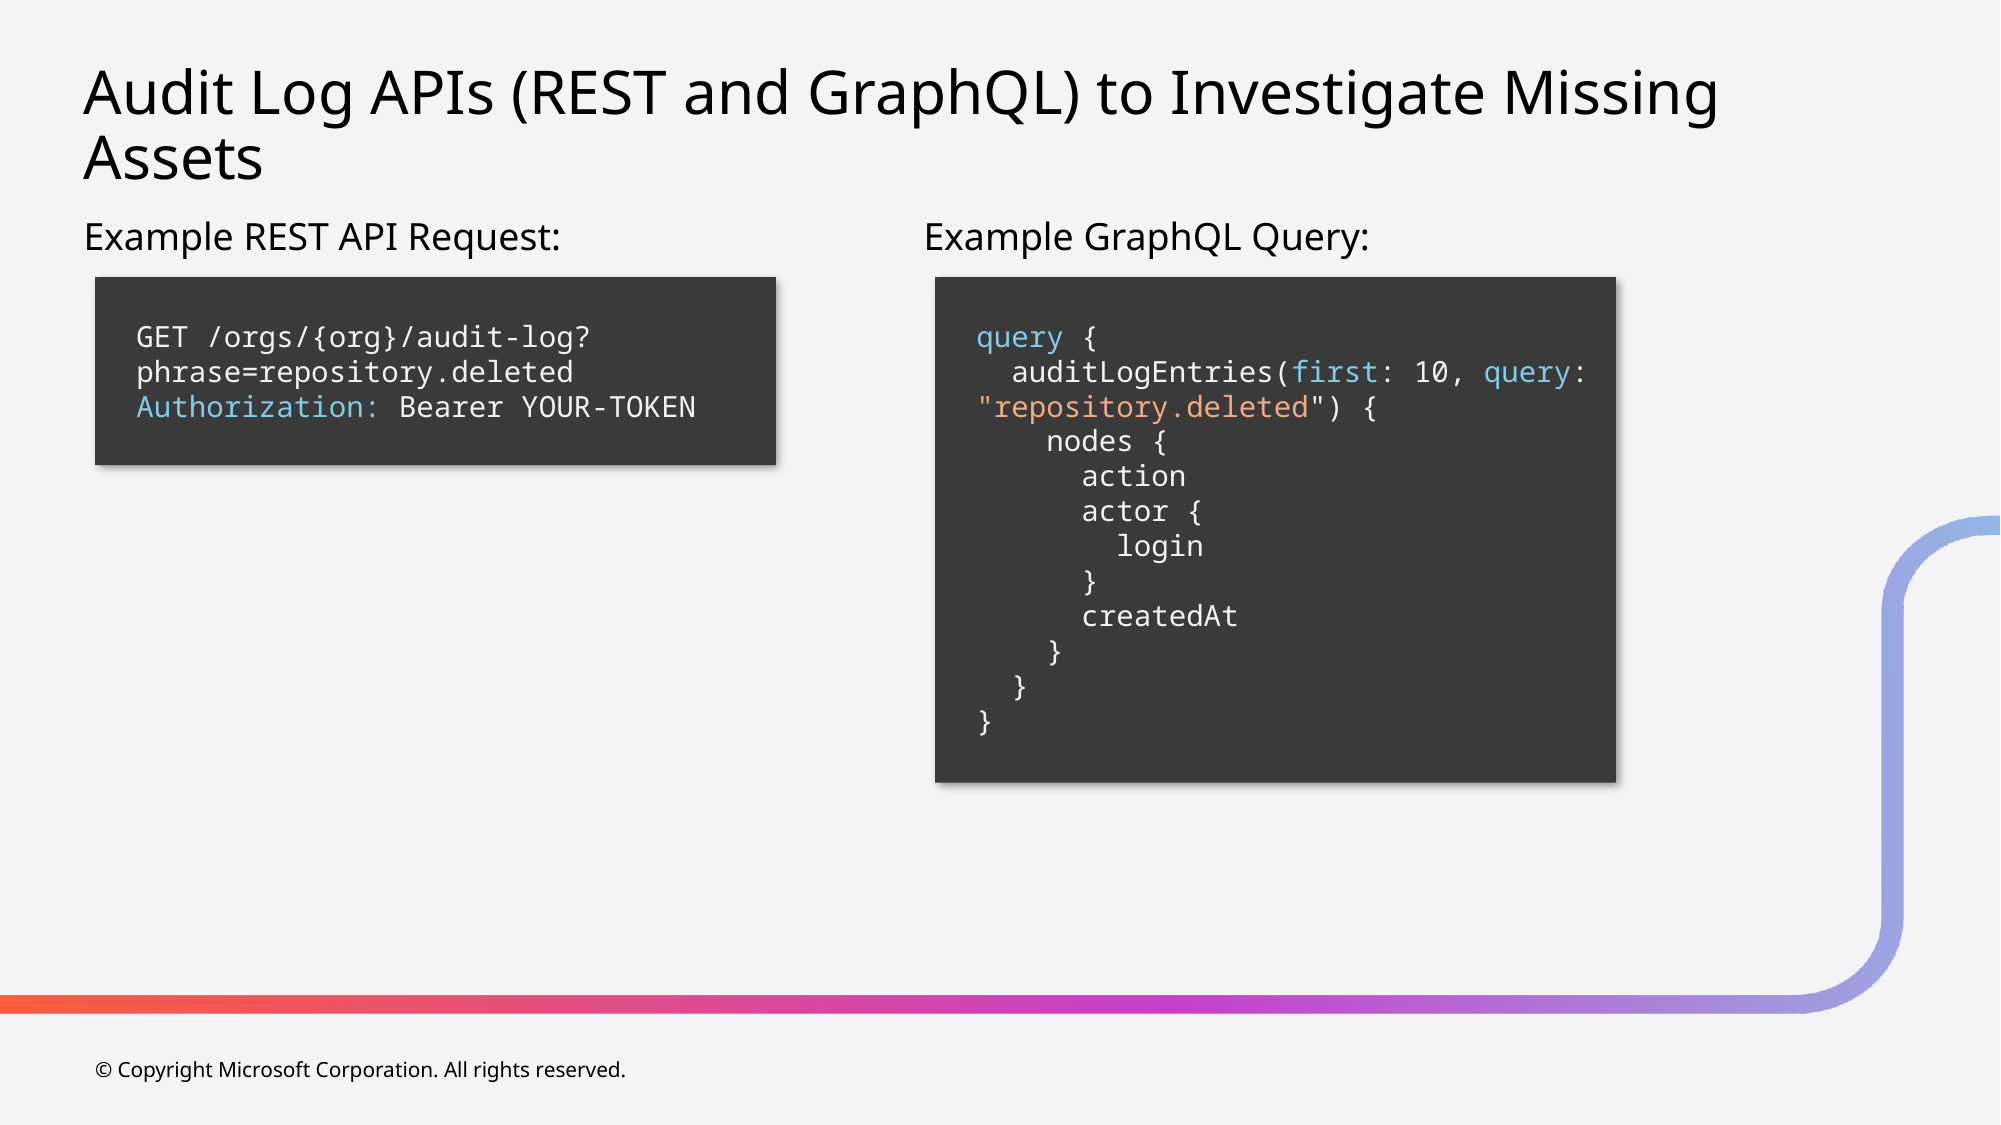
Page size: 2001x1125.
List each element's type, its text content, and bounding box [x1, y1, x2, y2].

picture [0, 515, 2000, 1014]
text_box Example GraphQL Query: [908, 200, 1538, 278]
text_box [934, 276, 1618, 784]
title Audit Log APIs (REST and GraphQL) to Investigate Missing Assets [68, 47, 1790, 209]
text_box GET /orgs/{org}/audit-log? phrase=repository.deleted Authorization: Bearer YOUR-TOKEN [121, 310, 803, 431]
footer © Copyright Microsoft Corporation. All rights reserved. [95, 1053, 776, 1086]
text_box query { auditLogEntries(first: 10, query: "repository.deleted") { nodes { action actor { login } createdAt } } } [961, 310, 1643, 745]
text_box Example REST API Request: [68, 200, 698, 278]
text_box [94, 276, 778, 467]
